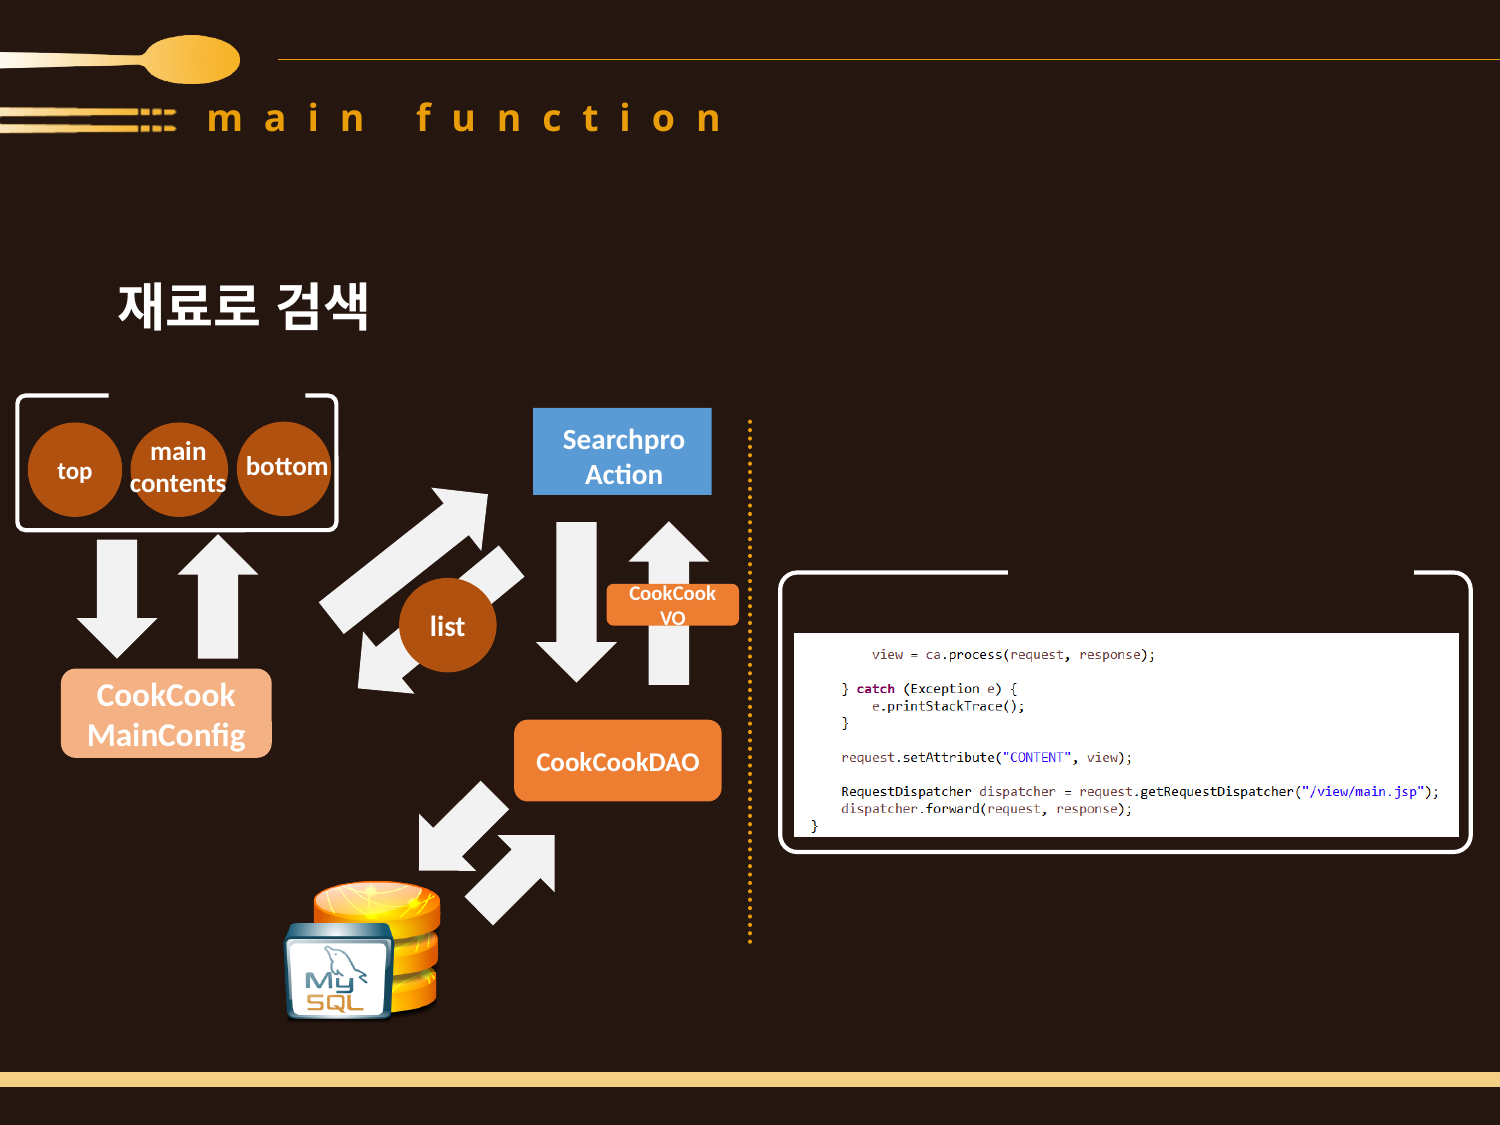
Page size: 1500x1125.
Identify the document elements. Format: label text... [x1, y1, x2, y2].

picture [0, 89, 192, 150]
text_box 재료로 검색 [103, 273, 1397, 342]
text_box [647, 627, 691, 686]
text_box CookCook MainConfig [59, 667, 273, 759]
text_box [533, 521, 620, 685]
list main function [191, 98, 1500, 141]
picture [0, 35, 240, 84]
text_box [317, 486, 490, 636]
text_box [74, 538, 160, 661]
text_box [780, 521, 1471, 852]
text_box [356, 627, 419, 695]
text_box [417, 779, 511, 872]
picture [281, 878, 445, 1026]
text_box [508, 407, 740, 506]
text_box [175, 532, 261, 660]
text_box [463, 834, 556, 927]
text_box CookCookDAO [513, 718, 723, 803]
text_box [459, 544, 526, 604]
text_box CookCook VO [605, 582, 741, 627]
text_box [17, 365, 353, 531]
text_box [625, 519, 712, 582]
text_box list [398, 576, 498, 674]
